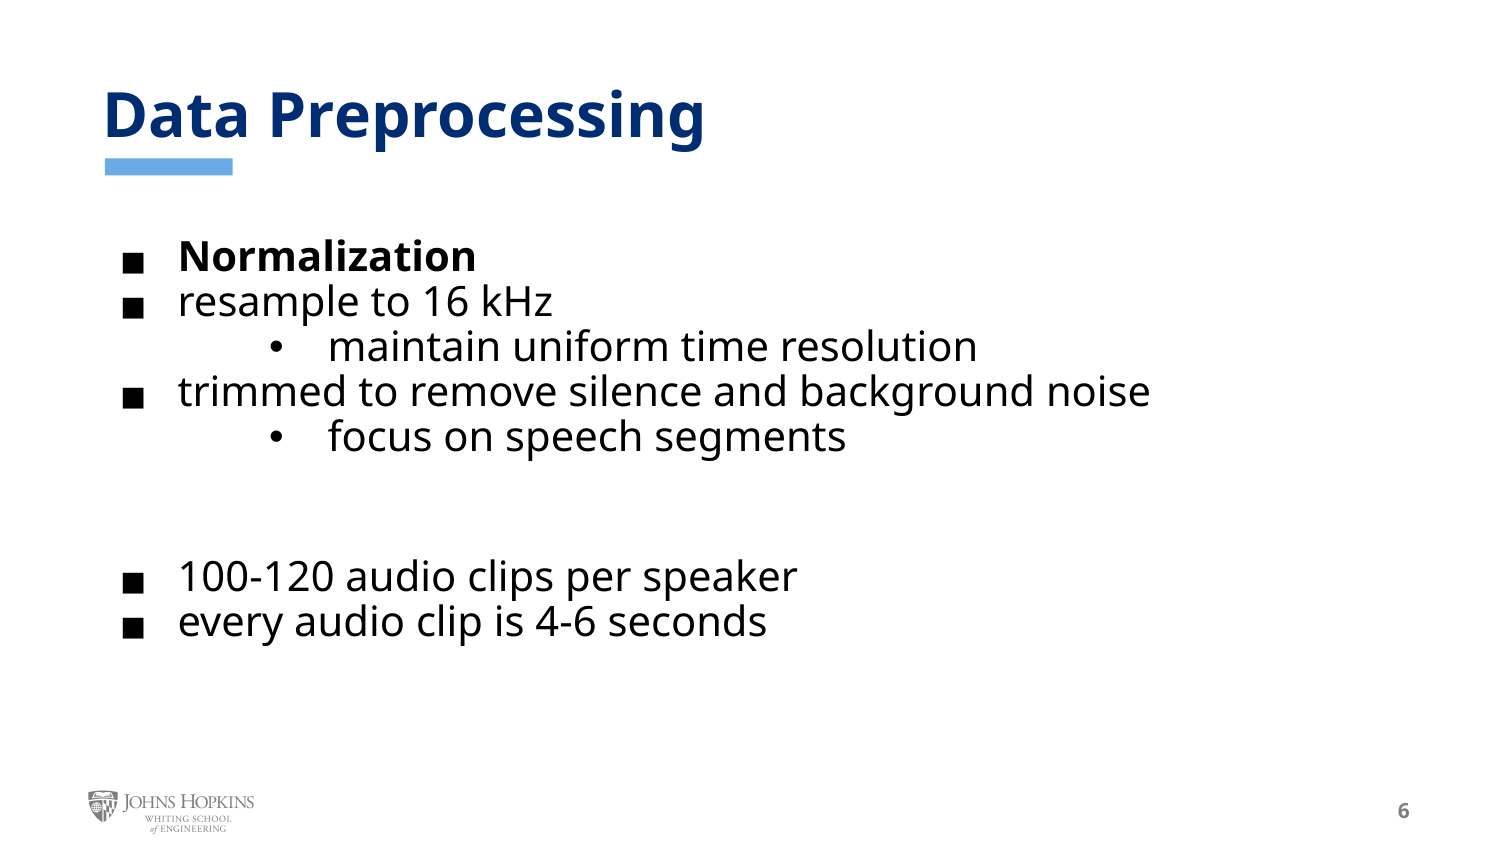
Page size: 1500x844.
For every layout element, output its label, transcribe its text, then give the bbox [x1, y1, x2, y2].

title Data Preprocessing [87, 17, 1414, 159]
list Normalization resample to 16 kHz maintain uniform time resolution trimmed to remove silence and background noise focus on speech segments 100-120 audio clips per speaker every audio clip is 4-6 seconds [87, 228, 1414, 799]
